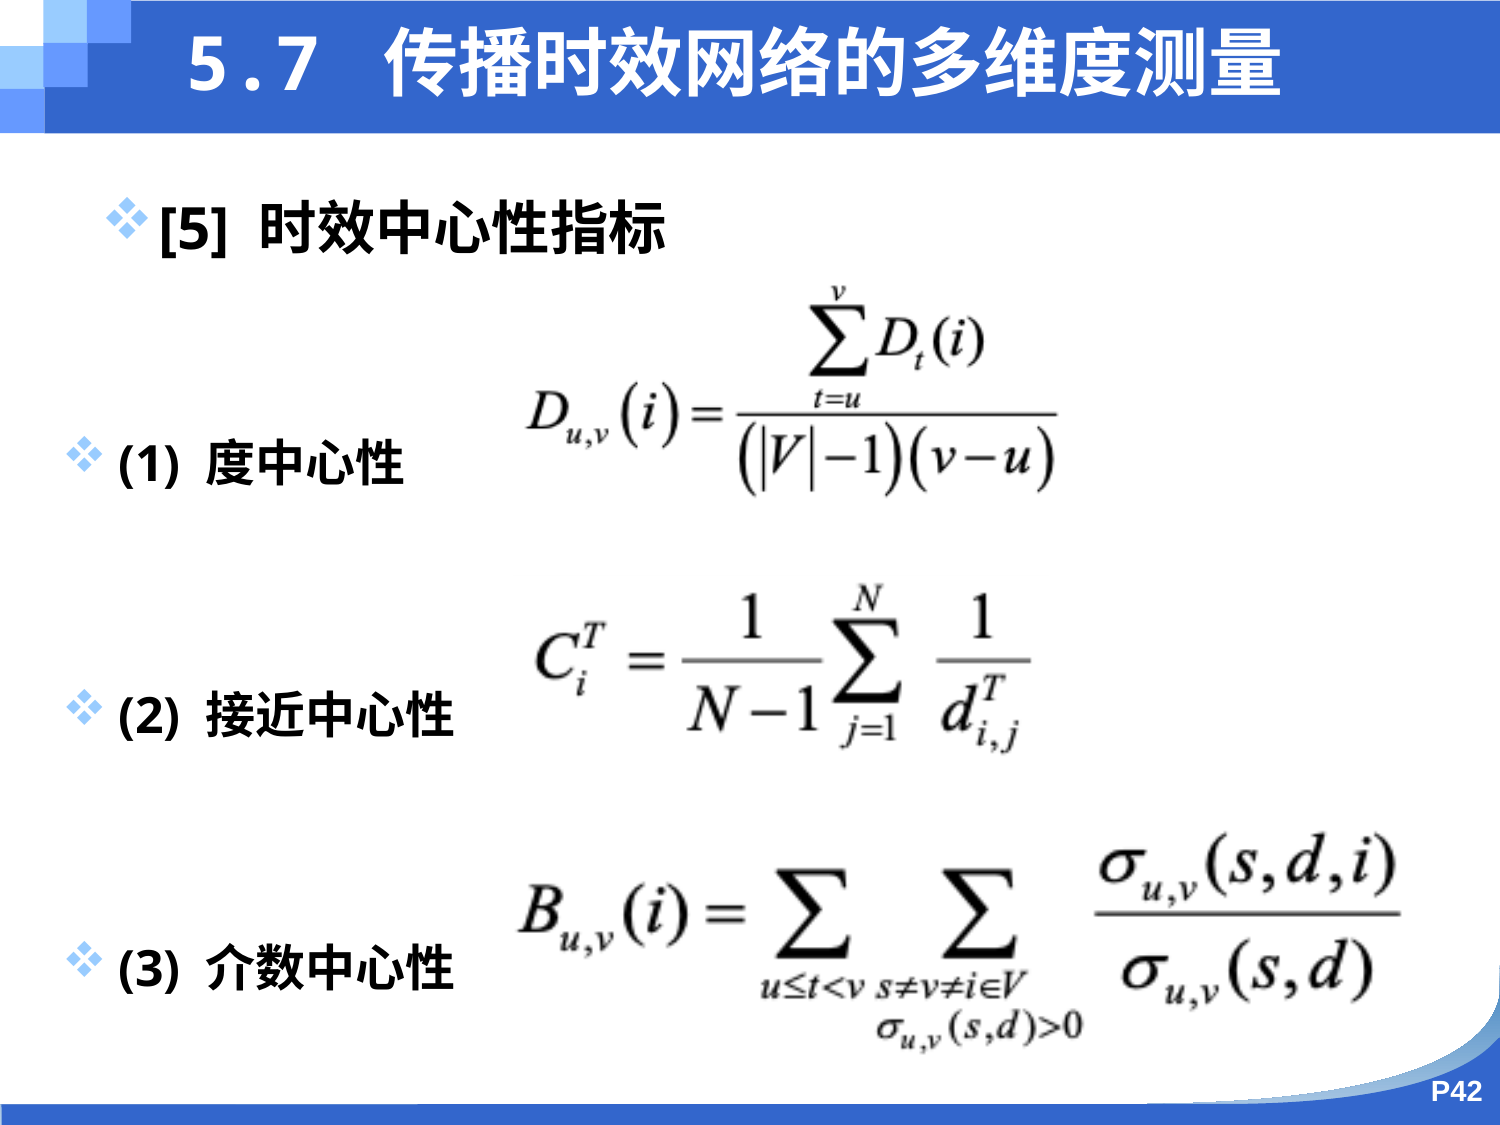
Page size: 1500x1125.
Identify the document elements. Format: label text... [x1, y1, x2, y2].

slide_number P42 [1415, 1065, 1500, 1118]
text_box [5] 时效中心性指标 [86, 113, 1437, 243]
picture [511, 810, 1436, 1060]
picture [513, 574, 1049, 767]
picture [489, 278, 1110, 511]
text_box (1) 度中心性 (2) 接近中心性 (3) 介数中心性 [47, 243, 1437, 1066]
text_box 5.7 传播时效网络的多维度测量 [171, 7, 1353, 113]
